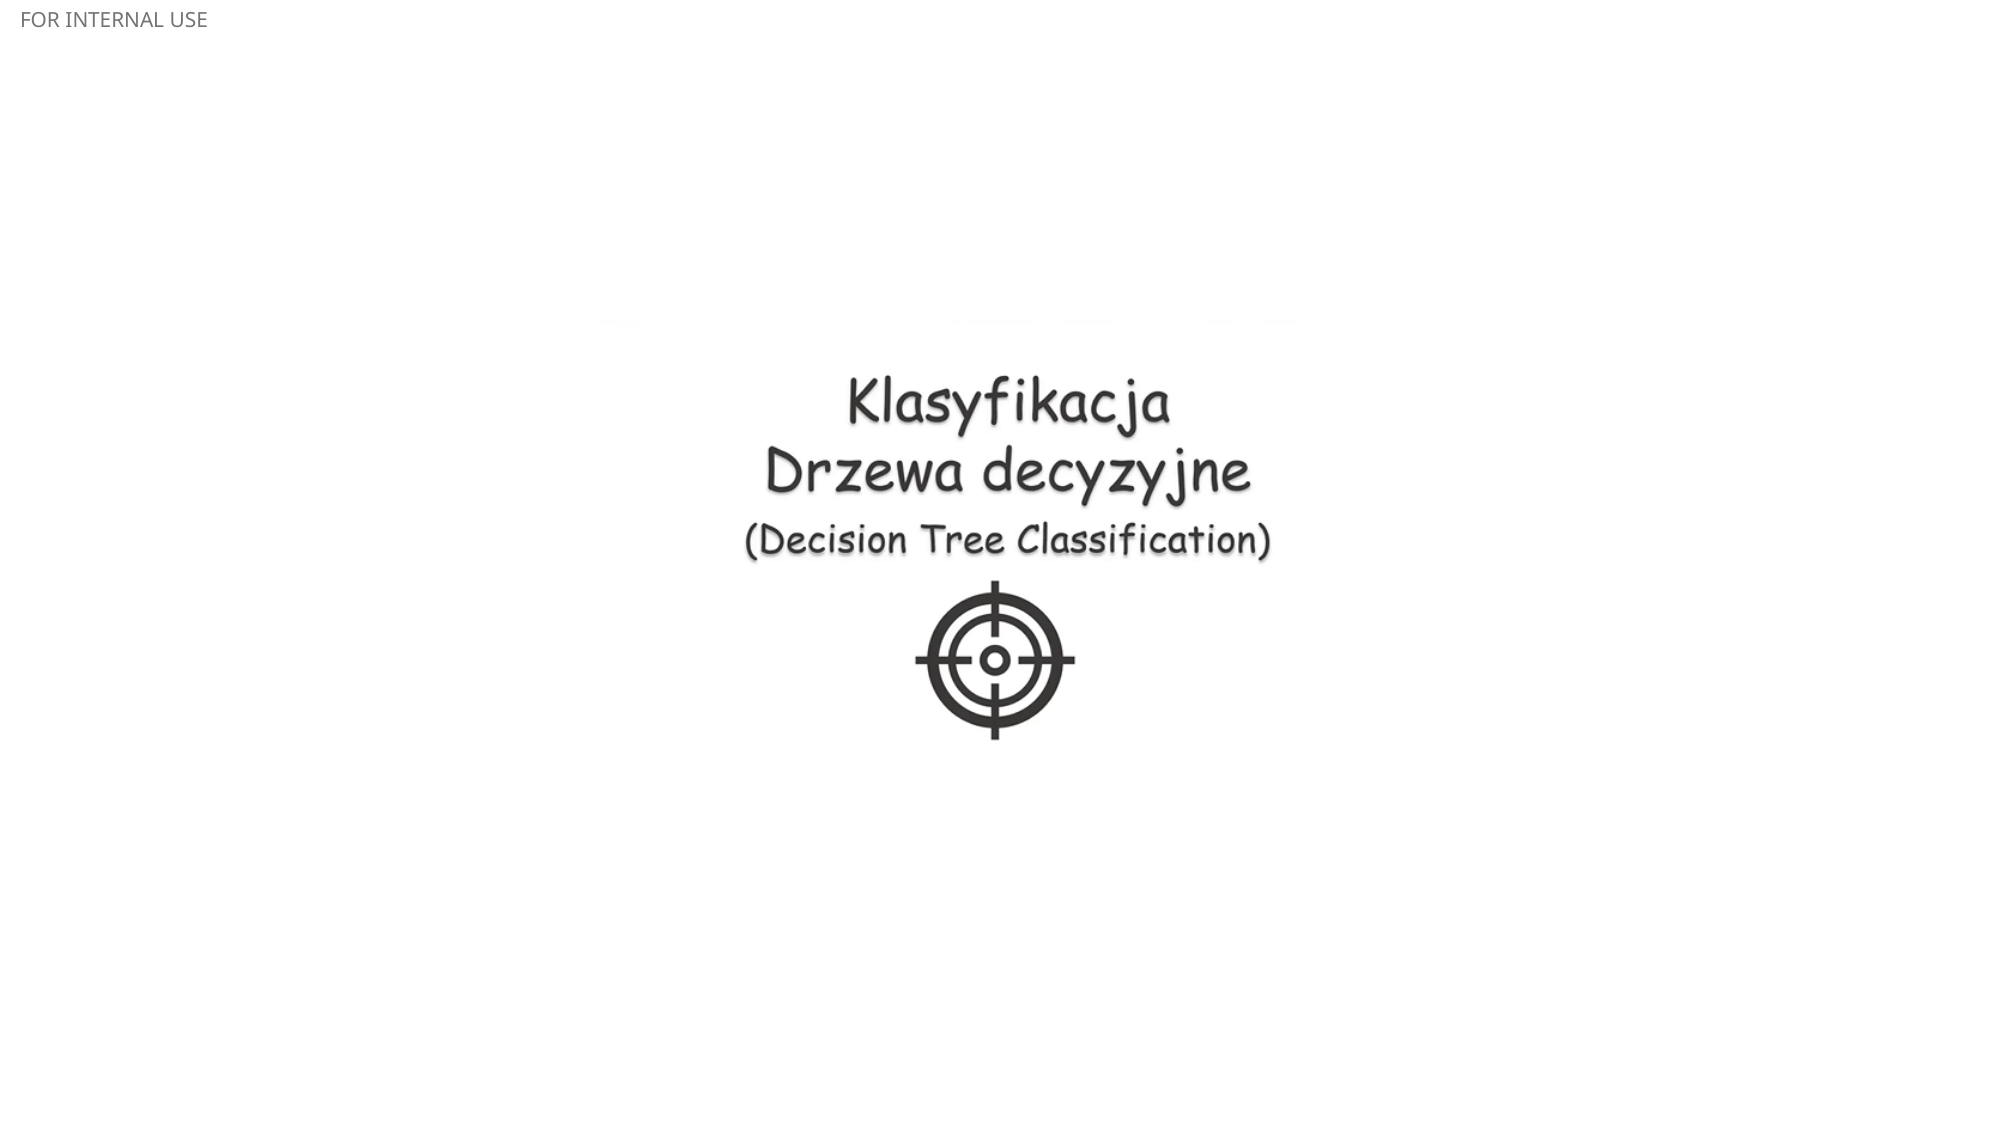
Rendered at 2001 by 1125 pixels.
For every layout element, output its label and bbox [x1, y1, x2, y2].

picture [527, 321, 1473, 804]
